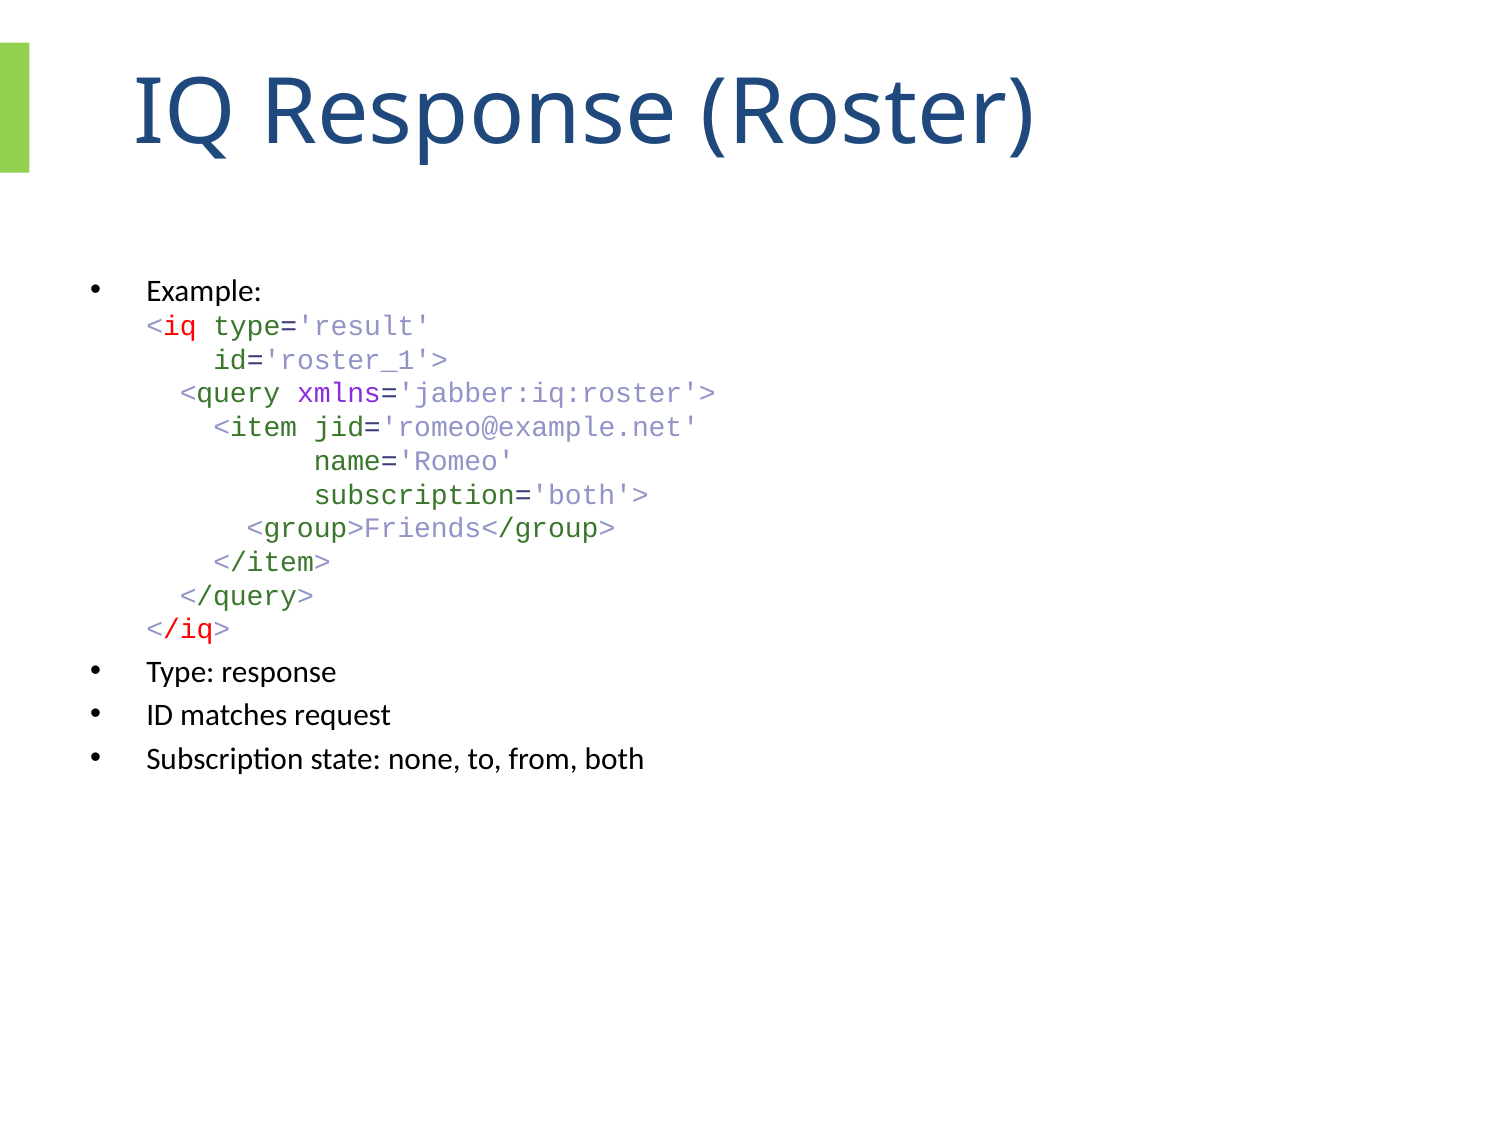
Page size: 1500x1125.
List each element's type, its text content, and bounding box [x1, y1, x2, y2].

list Example: <iq type='result' id='roster_1'> <query xmlns='jabber:iq:roster'> <item jid='romeo@example.net' name='Romeo' subscription='both'> <group>Friends</group> </item> </query> </iq> Type: response ID matches request Subscription state: none, to, from, both [75, 262, 1425, 1005]
title IQ Response (Roster) [53, 42, 1117, 171]
